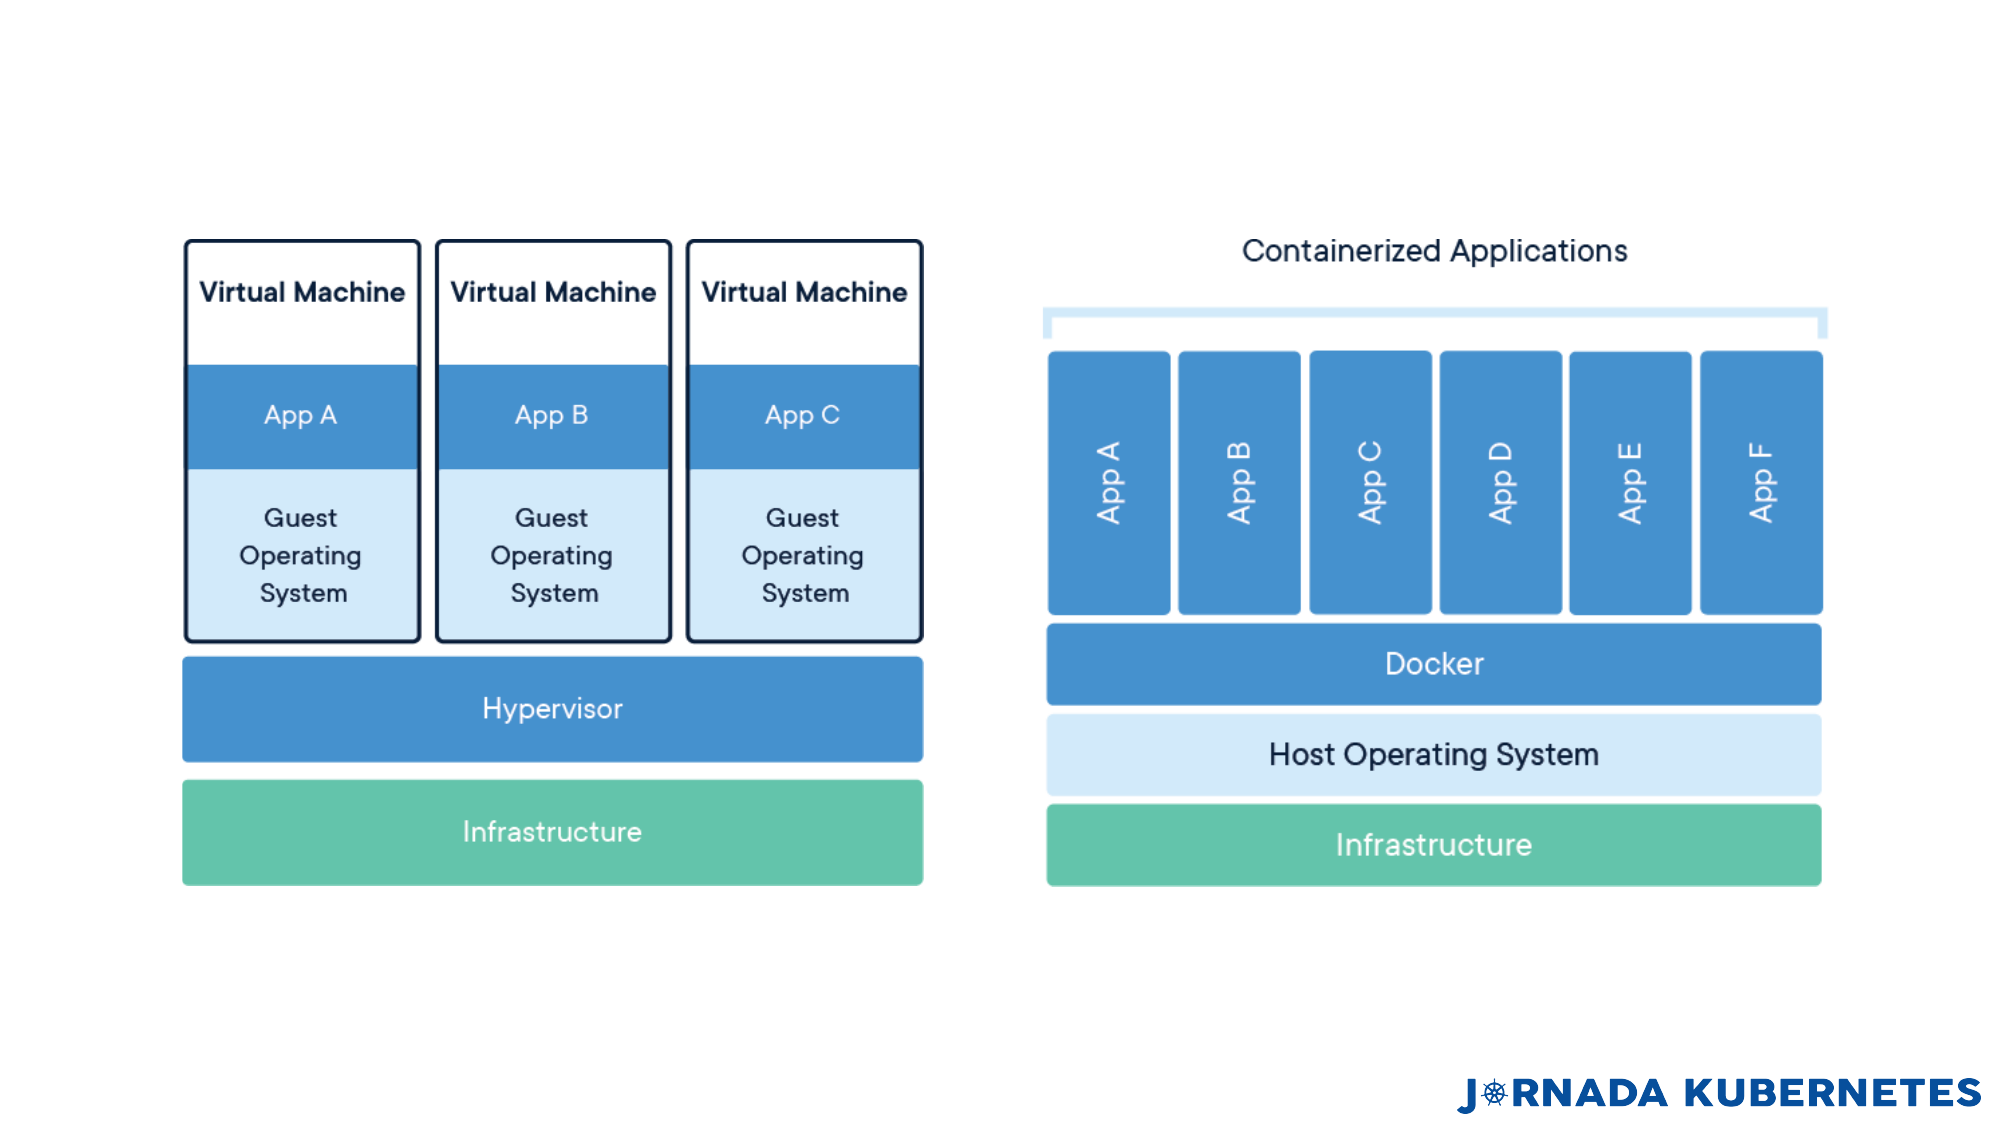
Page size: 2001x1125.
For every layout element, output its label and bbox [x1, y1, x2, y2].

text_box [1042, 239, 1829, 887]
picture [1457, 1078, 1981, 1114]
text_box [182, 239, 924, 886]
